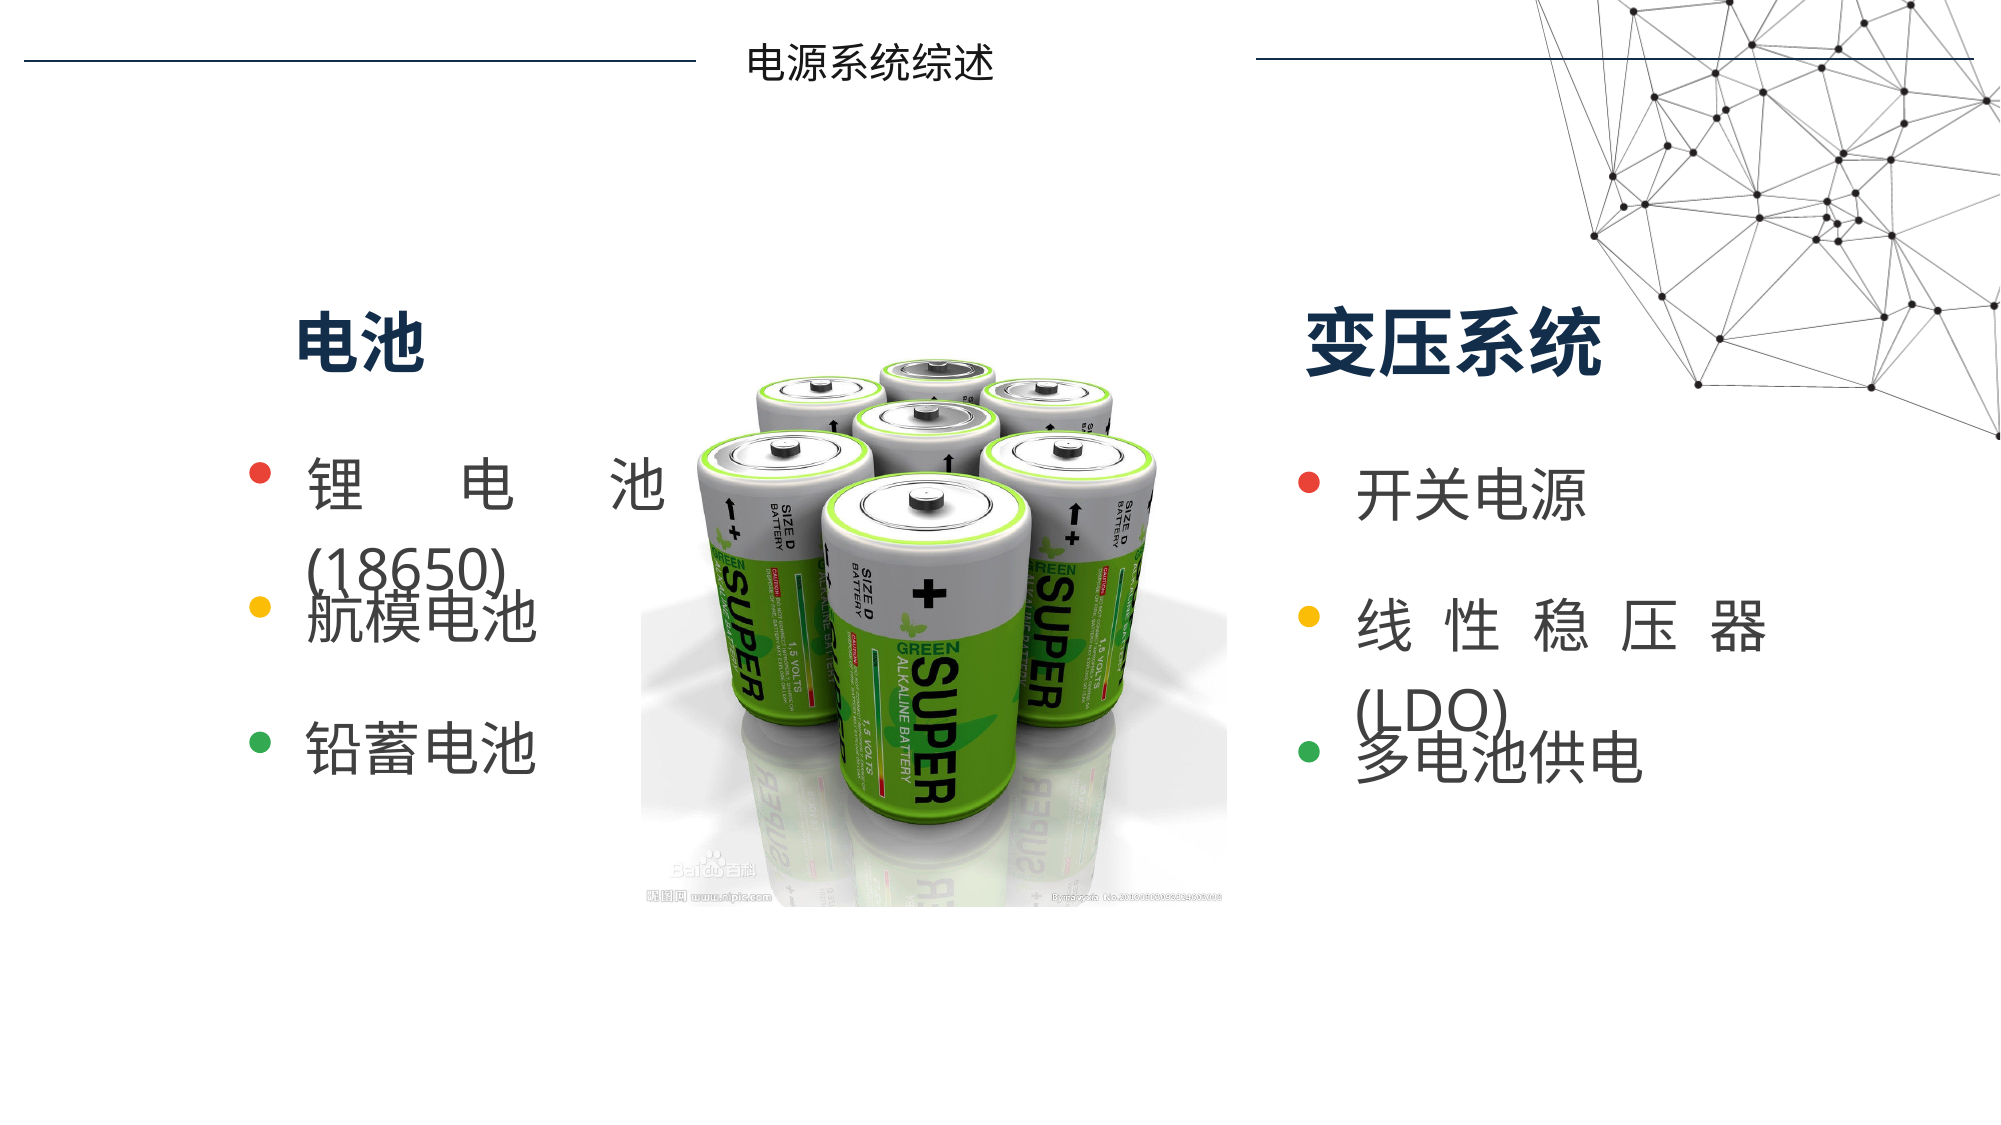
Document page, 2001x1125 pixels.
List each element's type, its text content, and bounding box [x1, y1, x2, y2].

text_box 开关电源 [1340, 436, 1745, 535]
text_box 电池 [206, 293, 513, 388]
text_box [1297, 604, 1321, 629]
text_box [248, 730, 272, 755]
text_box 多电池供电 [1338, 699, 1711, 799]
text_box 线性稳压器(LDO) [1340, 568, 1797, 751]
text_box [1297, 470, 1321, 495]
text_box [248, 461, 272, 485]
text_box 航模电池 [291, 558, 596, 658]
text_box [248, 595, 272, 619]
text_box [23, 36, 1974, 88]
text_box [1297, 740, 1321, 764]
text_box 变压系统 [1289, 288, 1765, 393]
picture [641, 321, 1227, 907]
picture [1528, 0, 2001, 440]
text_box 铅蓄电池 [290, 690, 578, 790]
text_box 锂电池(18650) [291, 426, 641, 610]
